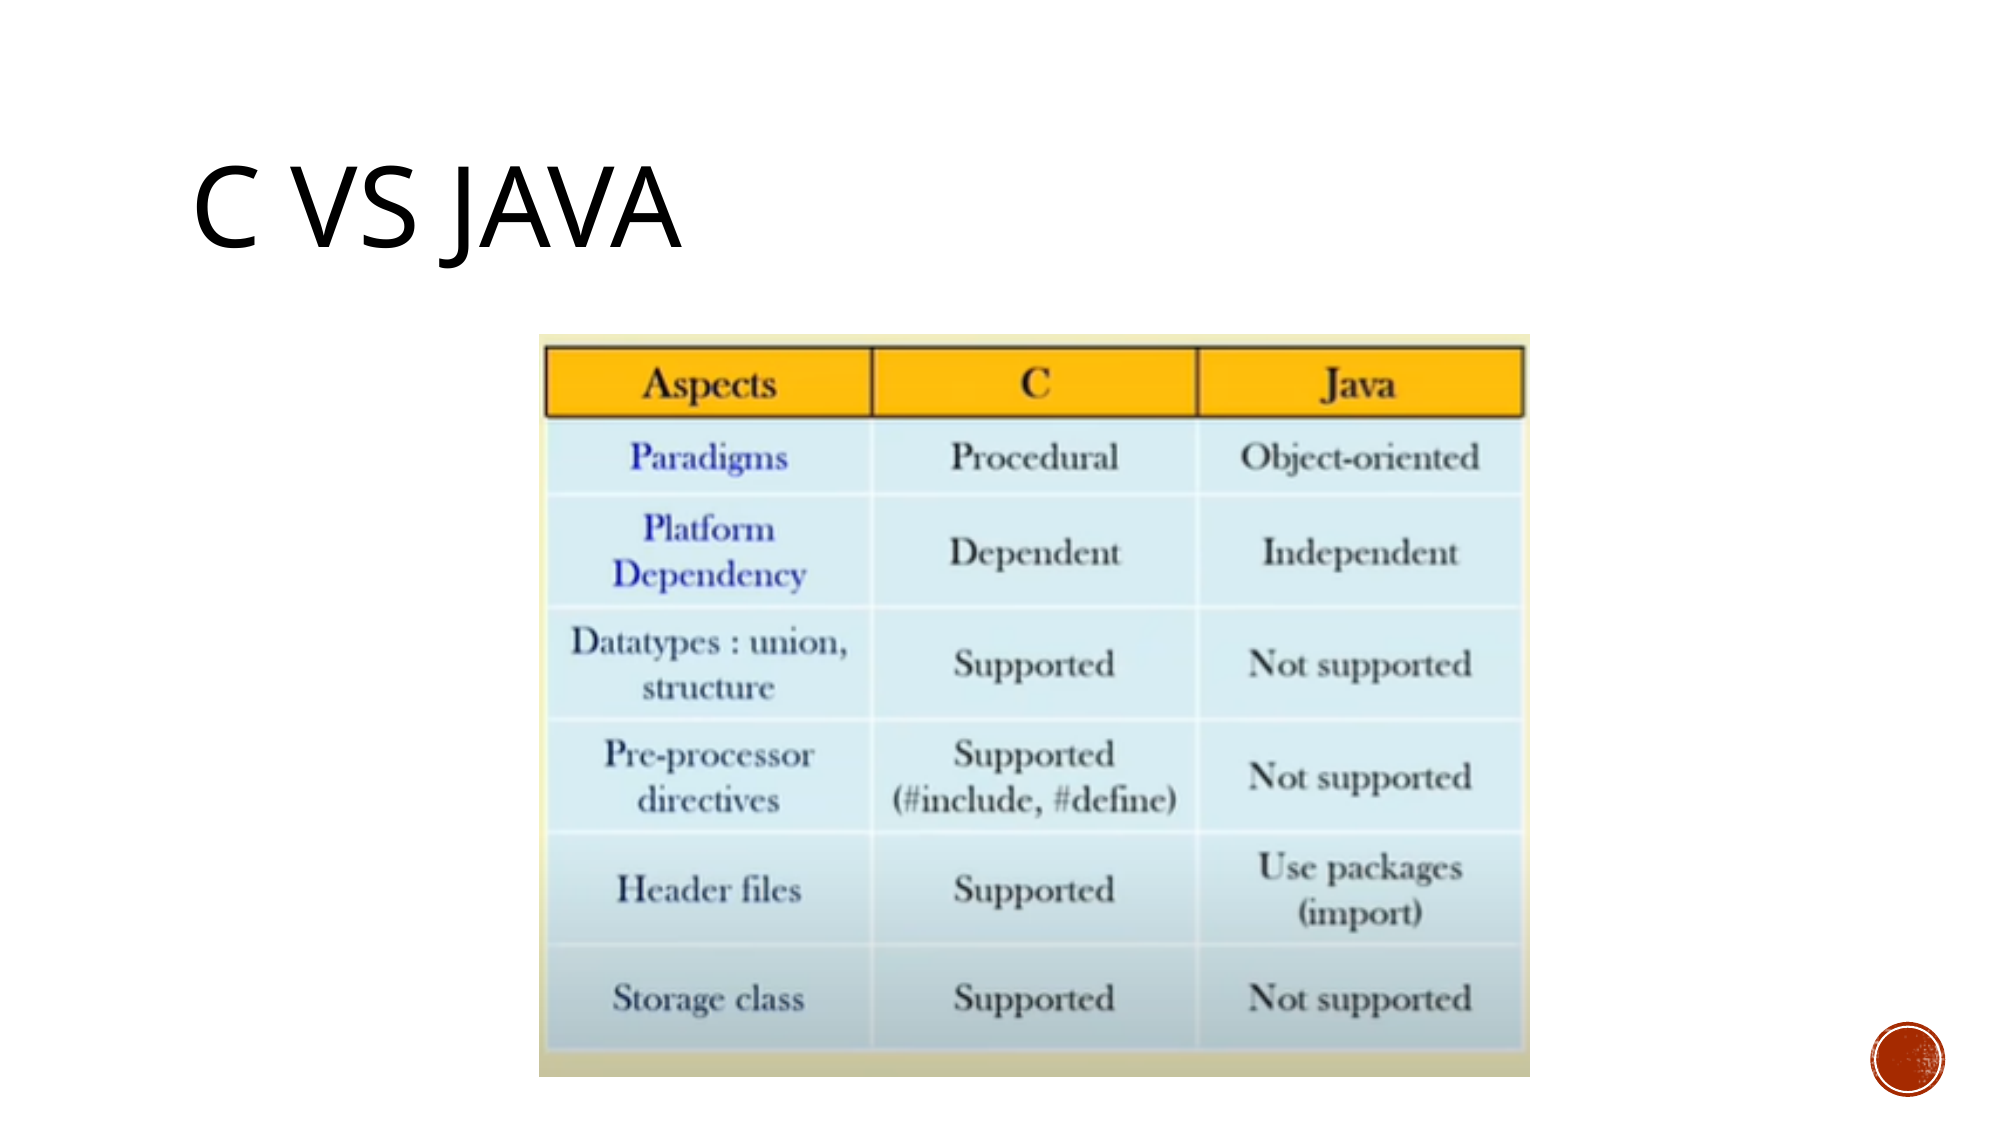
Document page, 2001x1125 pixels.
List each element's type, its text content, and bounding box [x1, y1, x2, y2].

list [542, 337, 1526, 1075]
title C vs Java [175, 79, 1826, 344]
